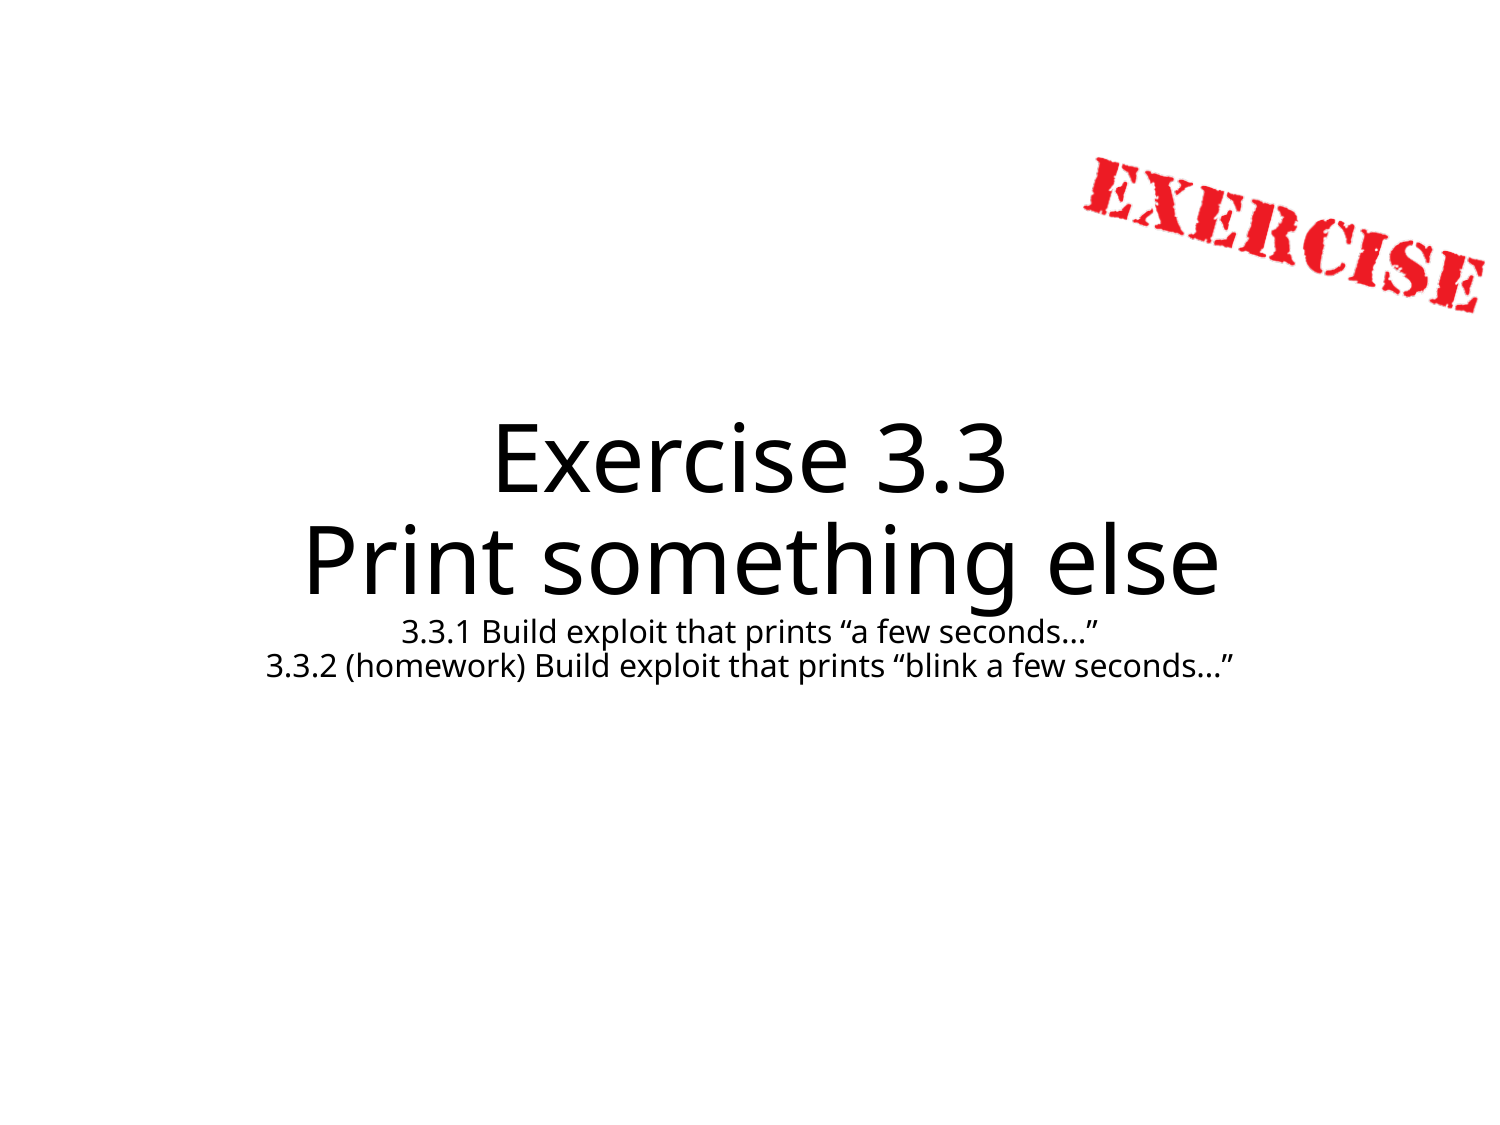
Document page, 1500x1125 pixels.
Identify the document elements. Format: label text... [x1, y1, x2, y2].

title Exercise 3.3 Print something else 3.3.1 Build exploit that prints “a few seconds…” 3.3.2 (homework) Build exploit that prints “blink a few seconds…” [187, 398, 1313, 693]
picture [1082, 156, 1486, 315]
